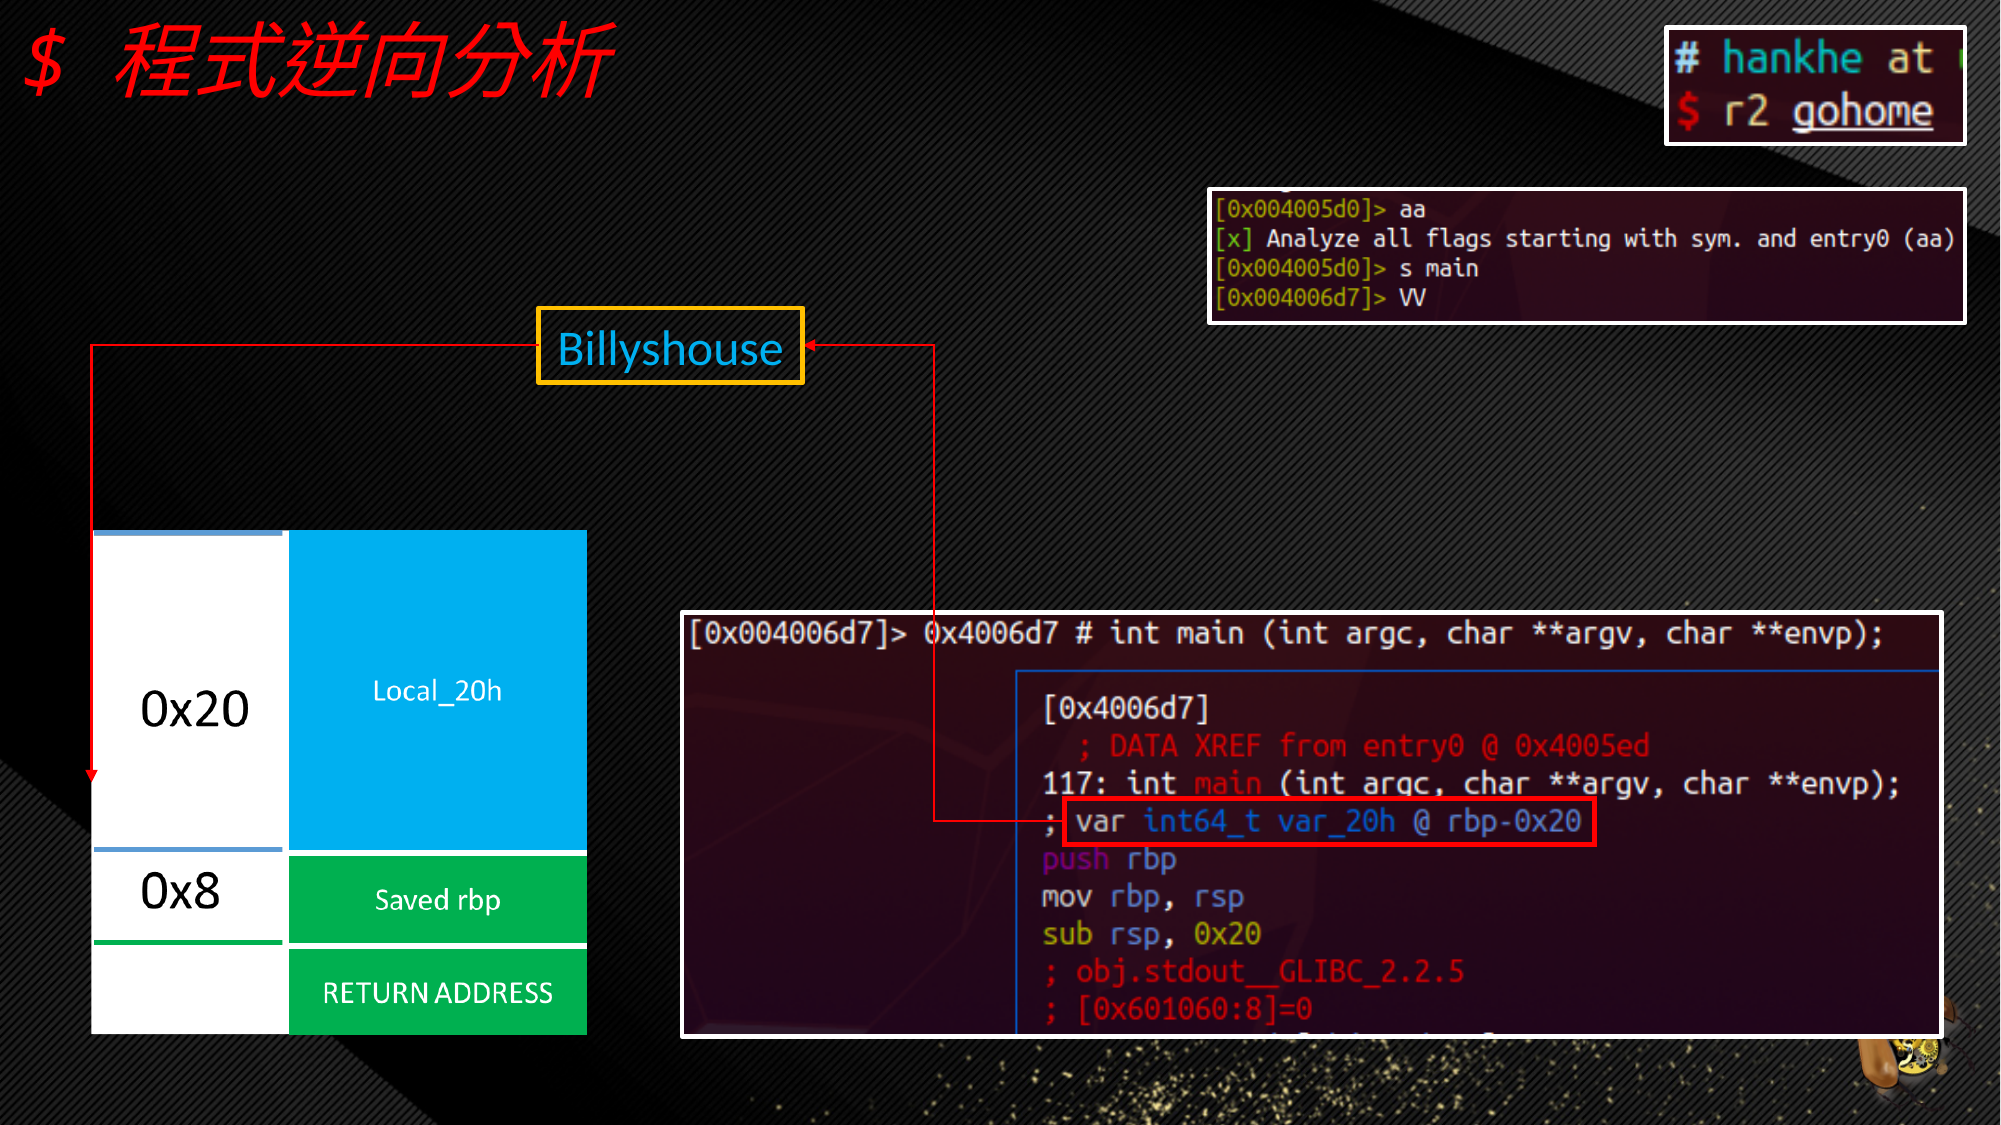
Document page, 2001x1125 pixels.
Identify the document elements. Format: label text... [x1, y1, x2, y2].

text_box Billyshouse [538, 307, 803, 383]
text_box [91, 345, 539, 783]
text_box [802, 345, 1065, 822]
text_box $ 程式逆向分析 [0, 0, 632, 129]
picture [0, 0, 2001, 1125]
